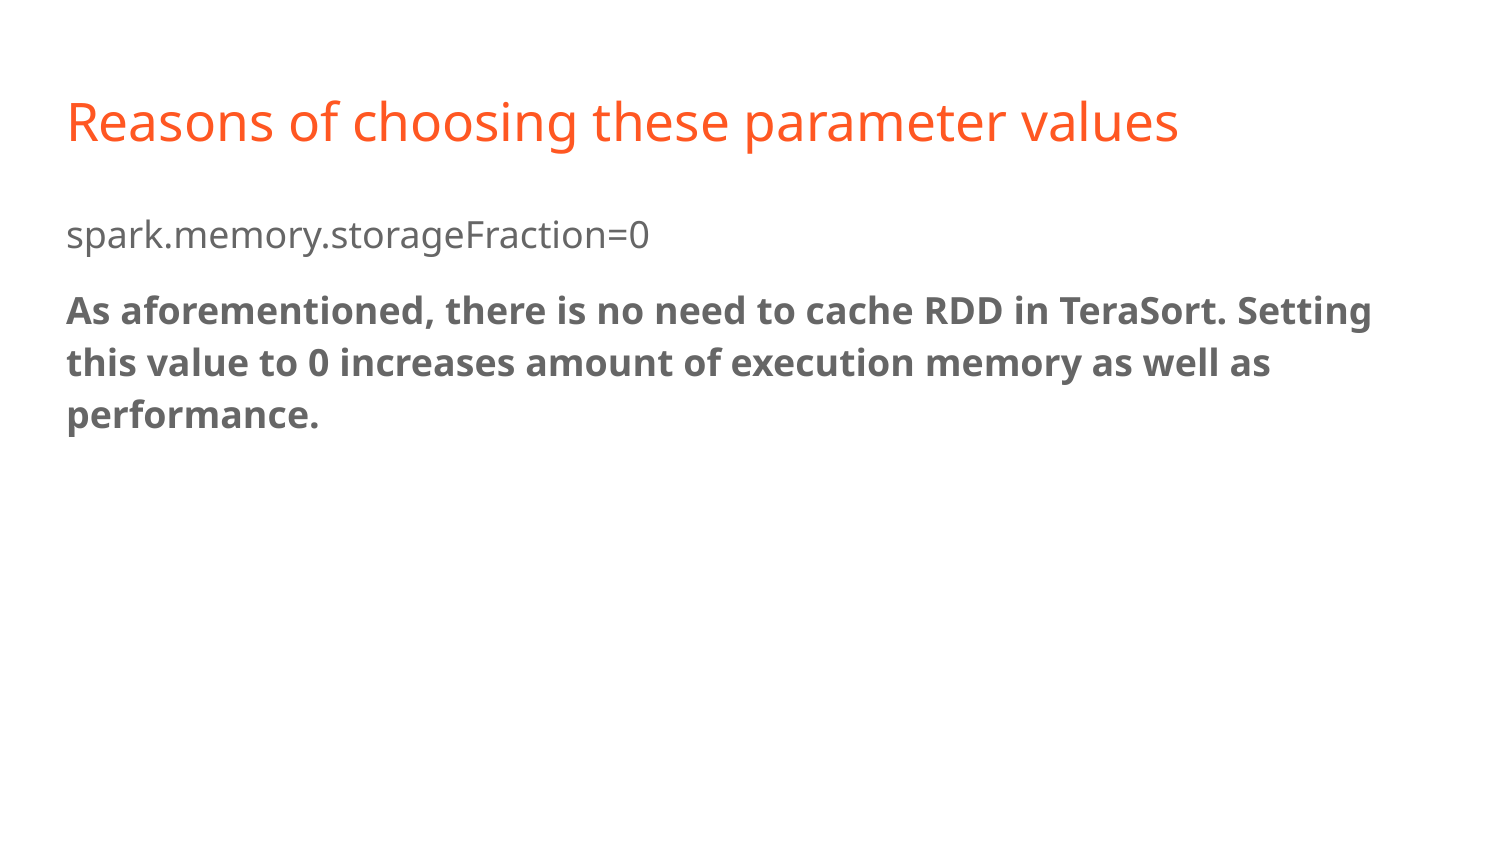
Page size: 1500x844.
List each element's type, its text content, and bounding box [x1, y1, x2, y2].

list spark.memory.storageFraction=0 As aforementioned, there is no need to cache RDD in TeraSort. Setting this value to 0 increases amount of execution memory as well as performance. [51, 189, 1449, 750]
title Reasons of choosing these parameter values [51, 72, 1449, 167]
